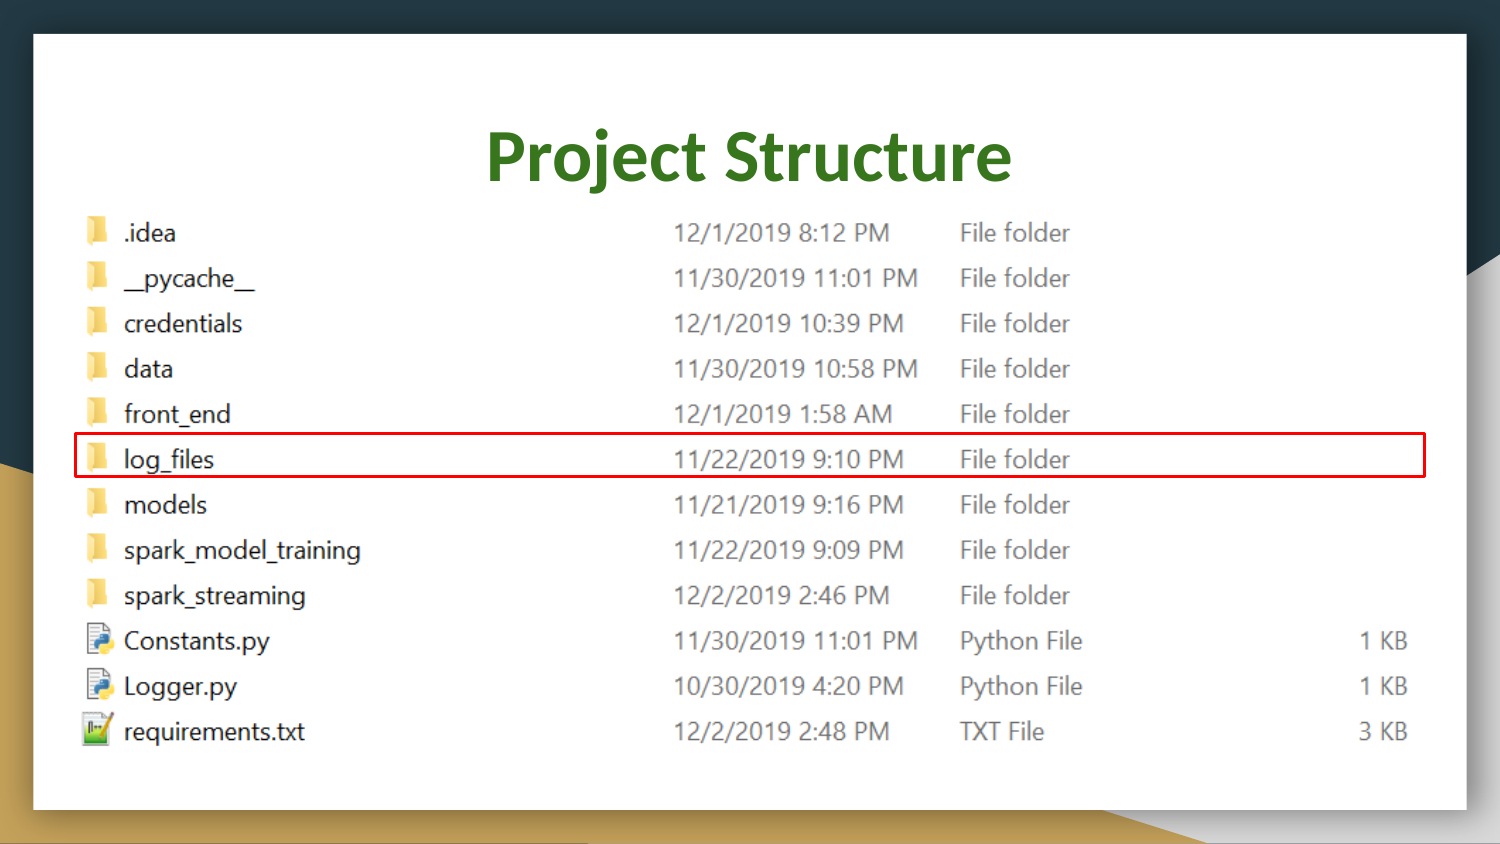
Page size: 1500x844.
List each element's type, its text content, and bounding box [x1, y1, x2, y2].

text_box Project Structure [76, 91, 1425, 204]
picture [75, 205, 1426, 756]
